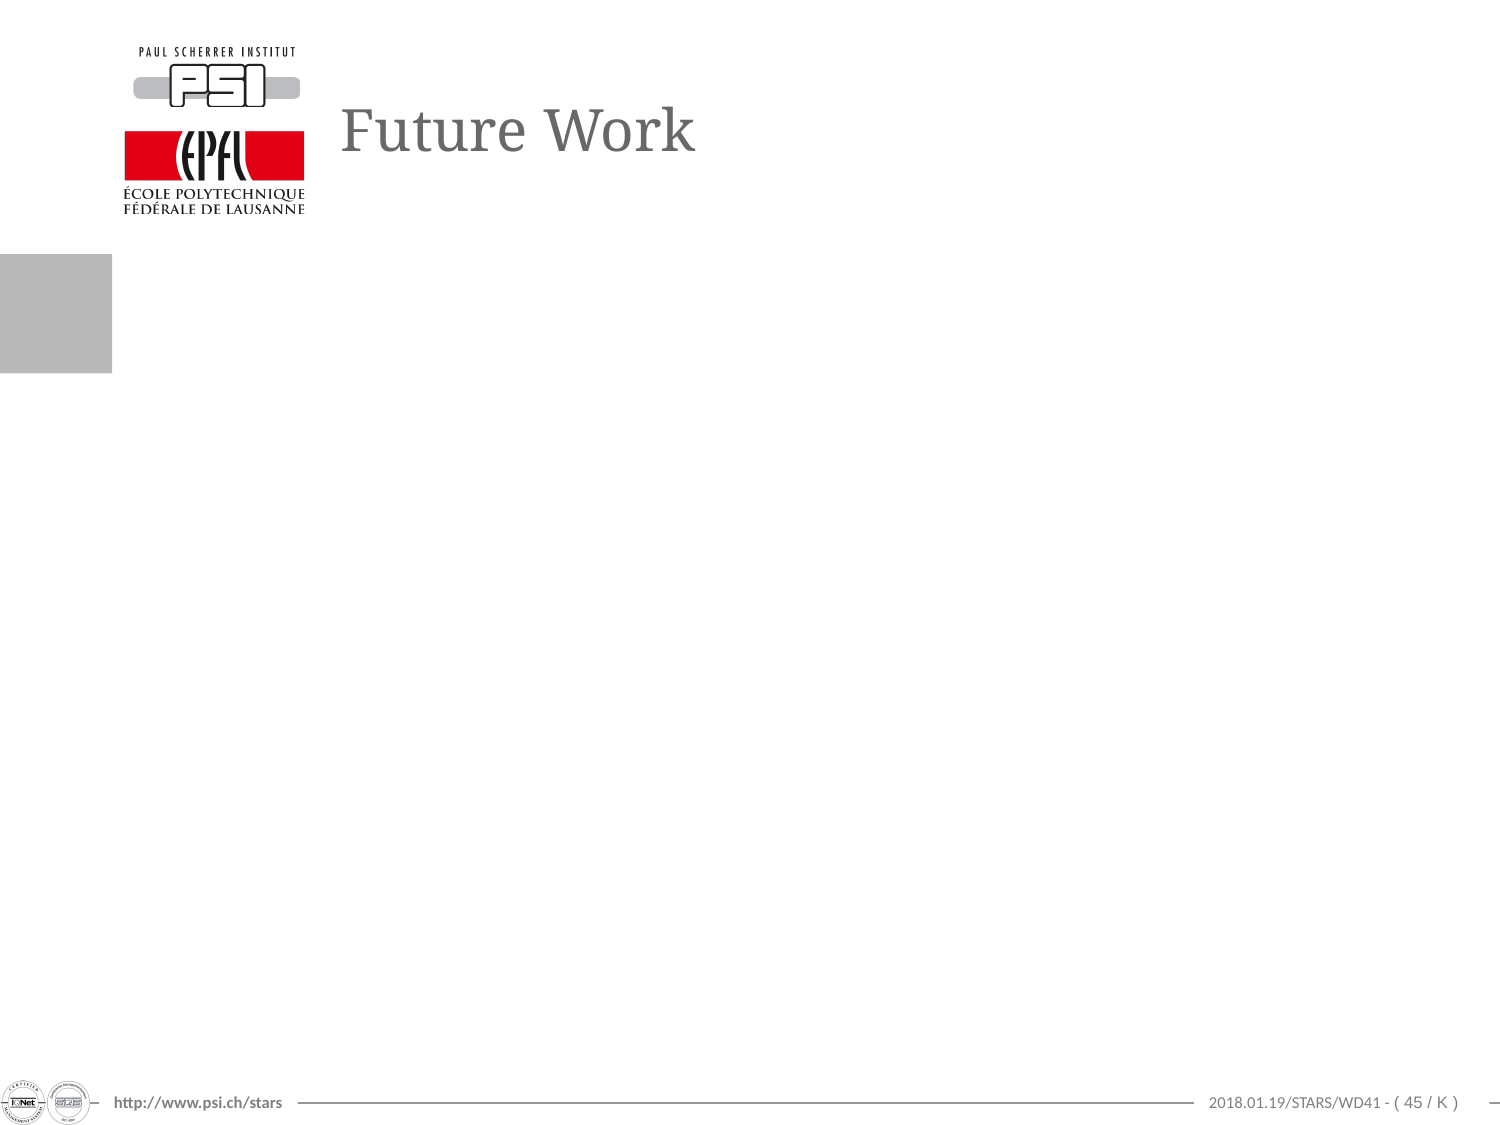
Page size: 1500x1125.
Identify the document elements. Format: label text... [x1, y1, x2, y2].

title Future Work [340, 47, 1459, 209]
picture [0, 1080, 90, 1125]
